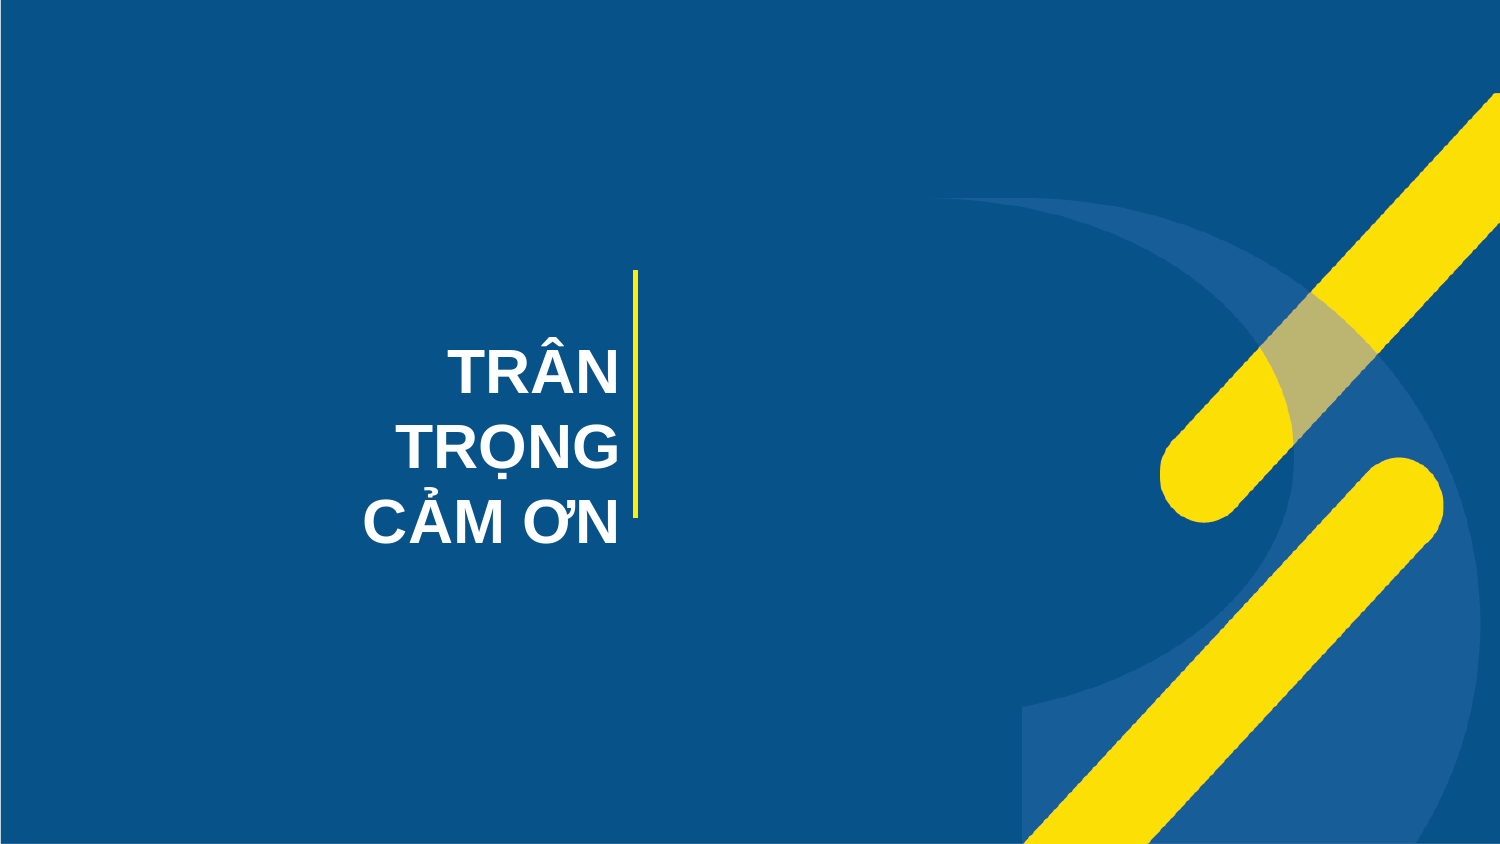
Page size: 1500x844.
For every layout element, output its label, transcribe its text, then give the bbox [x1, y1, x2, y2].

text_box TRÂN TRỌNG CẢM ƠN [195, 325, 633, 629]
text_box [632, 268, 639, 519]
picture [0, 0, 1500, 844]
